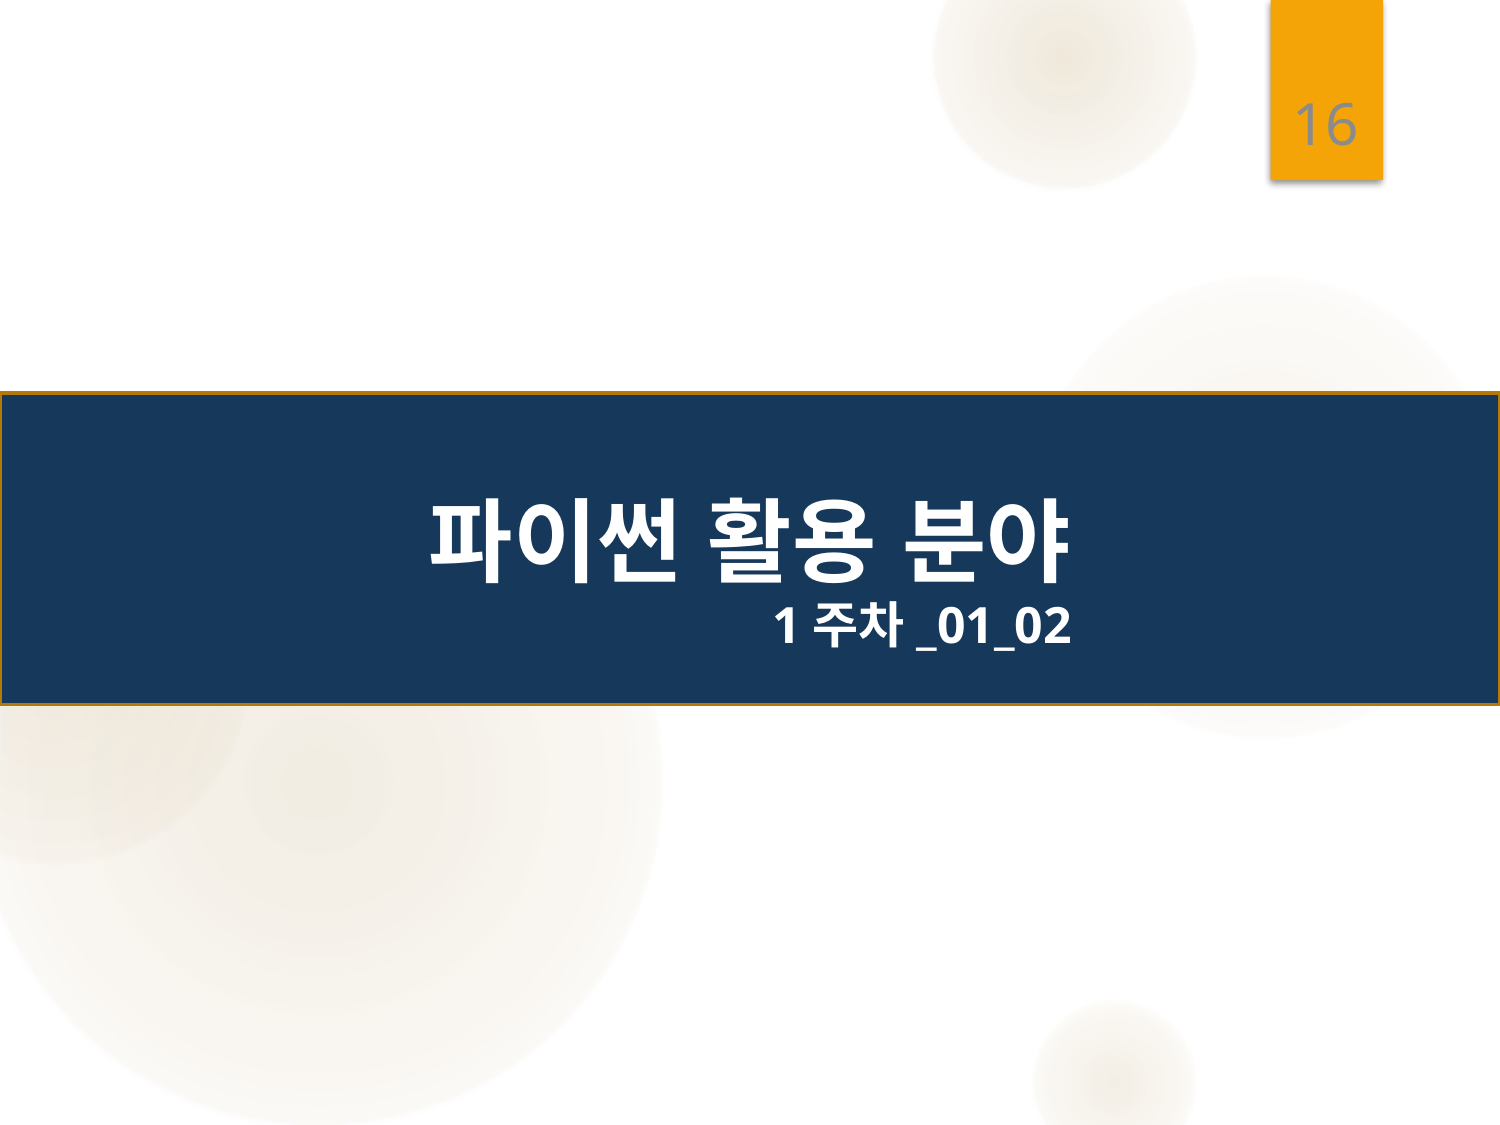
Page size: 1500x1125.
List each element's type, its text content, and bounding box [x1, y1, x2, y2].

title 파이썬 활용 분야 1주차_01_02 [0, 456, 1087, 681]
text_box [0, 391, 1500, 706]
slide_number 16 [1273, 48, 1378, 175]
